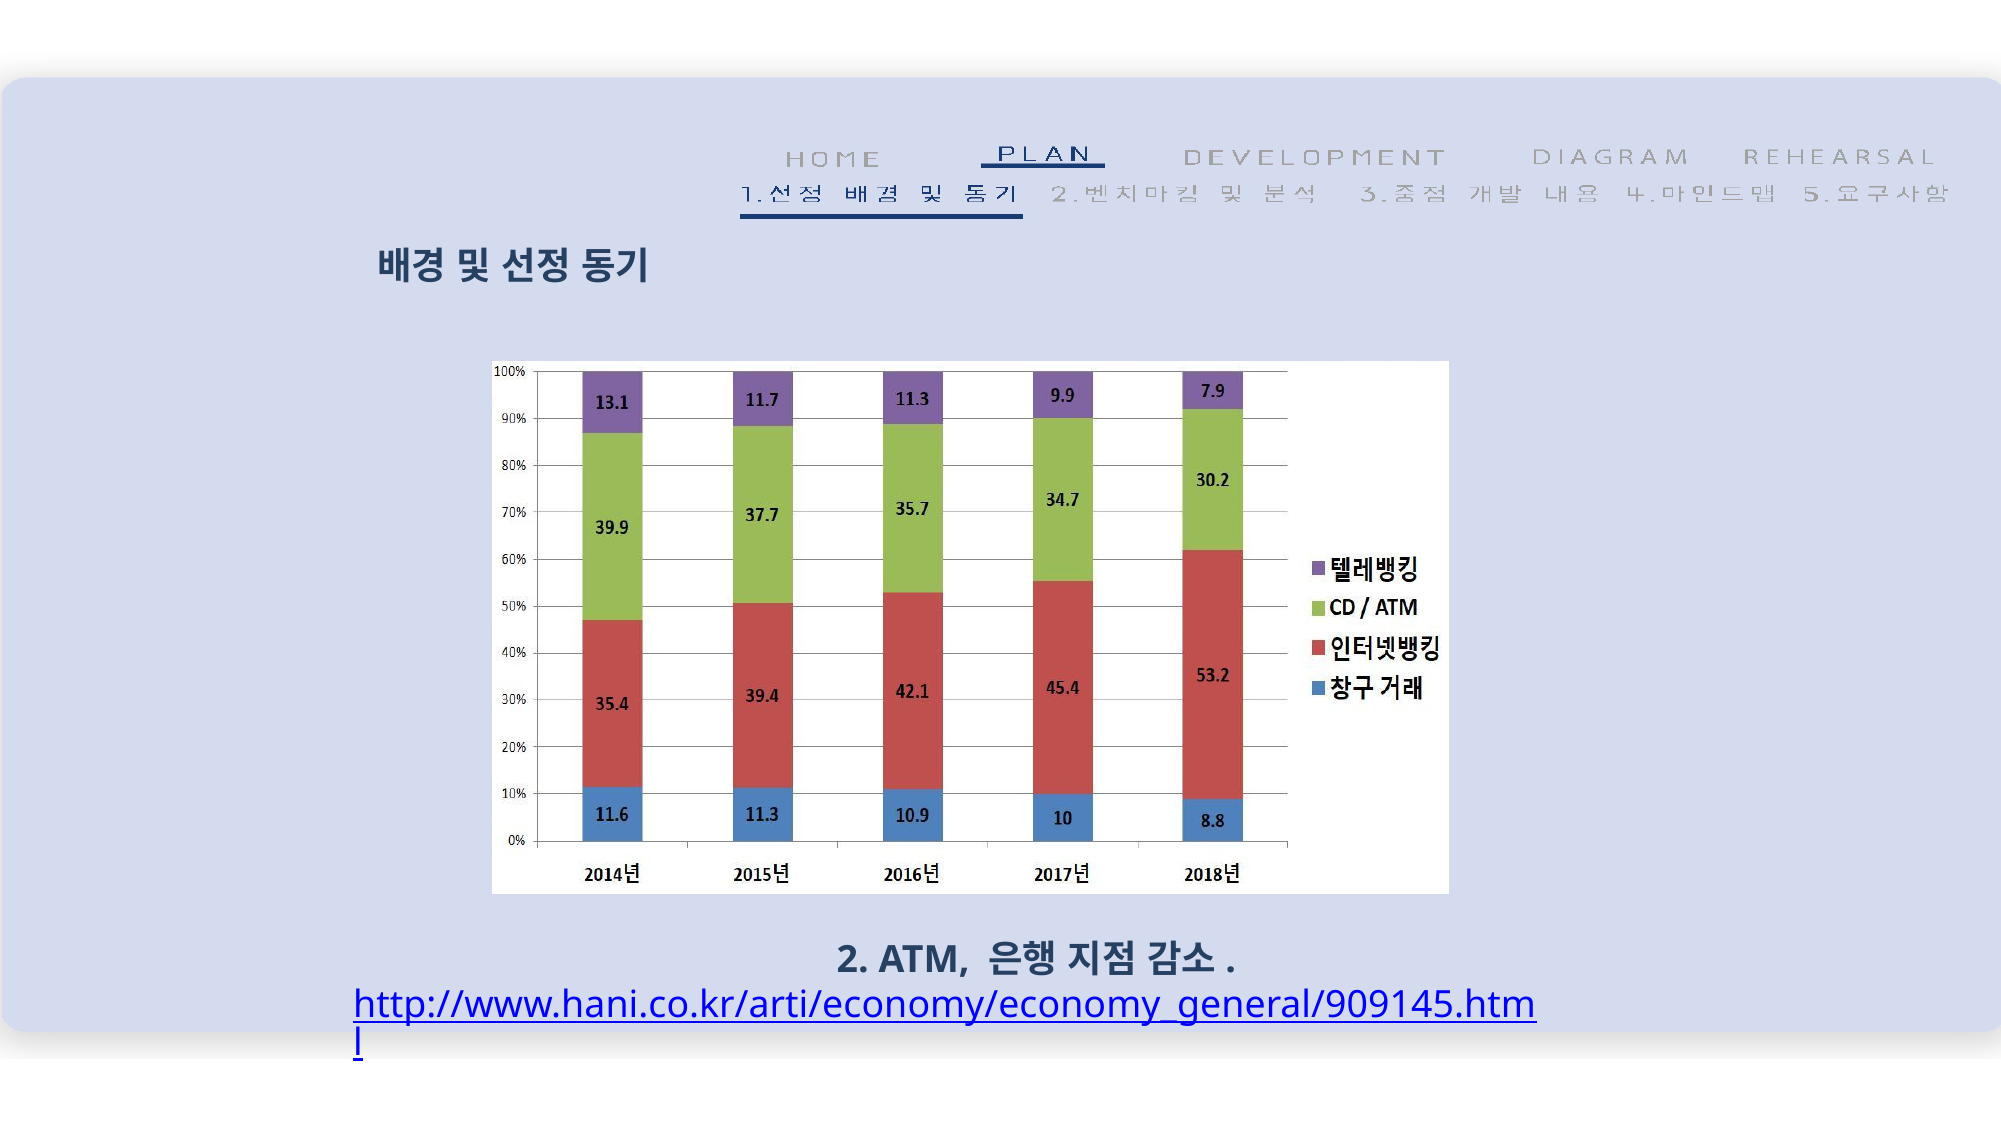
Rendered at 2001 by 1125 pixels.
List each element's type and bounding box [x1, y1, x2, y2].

picture [0, 52, 2001, 1059]
